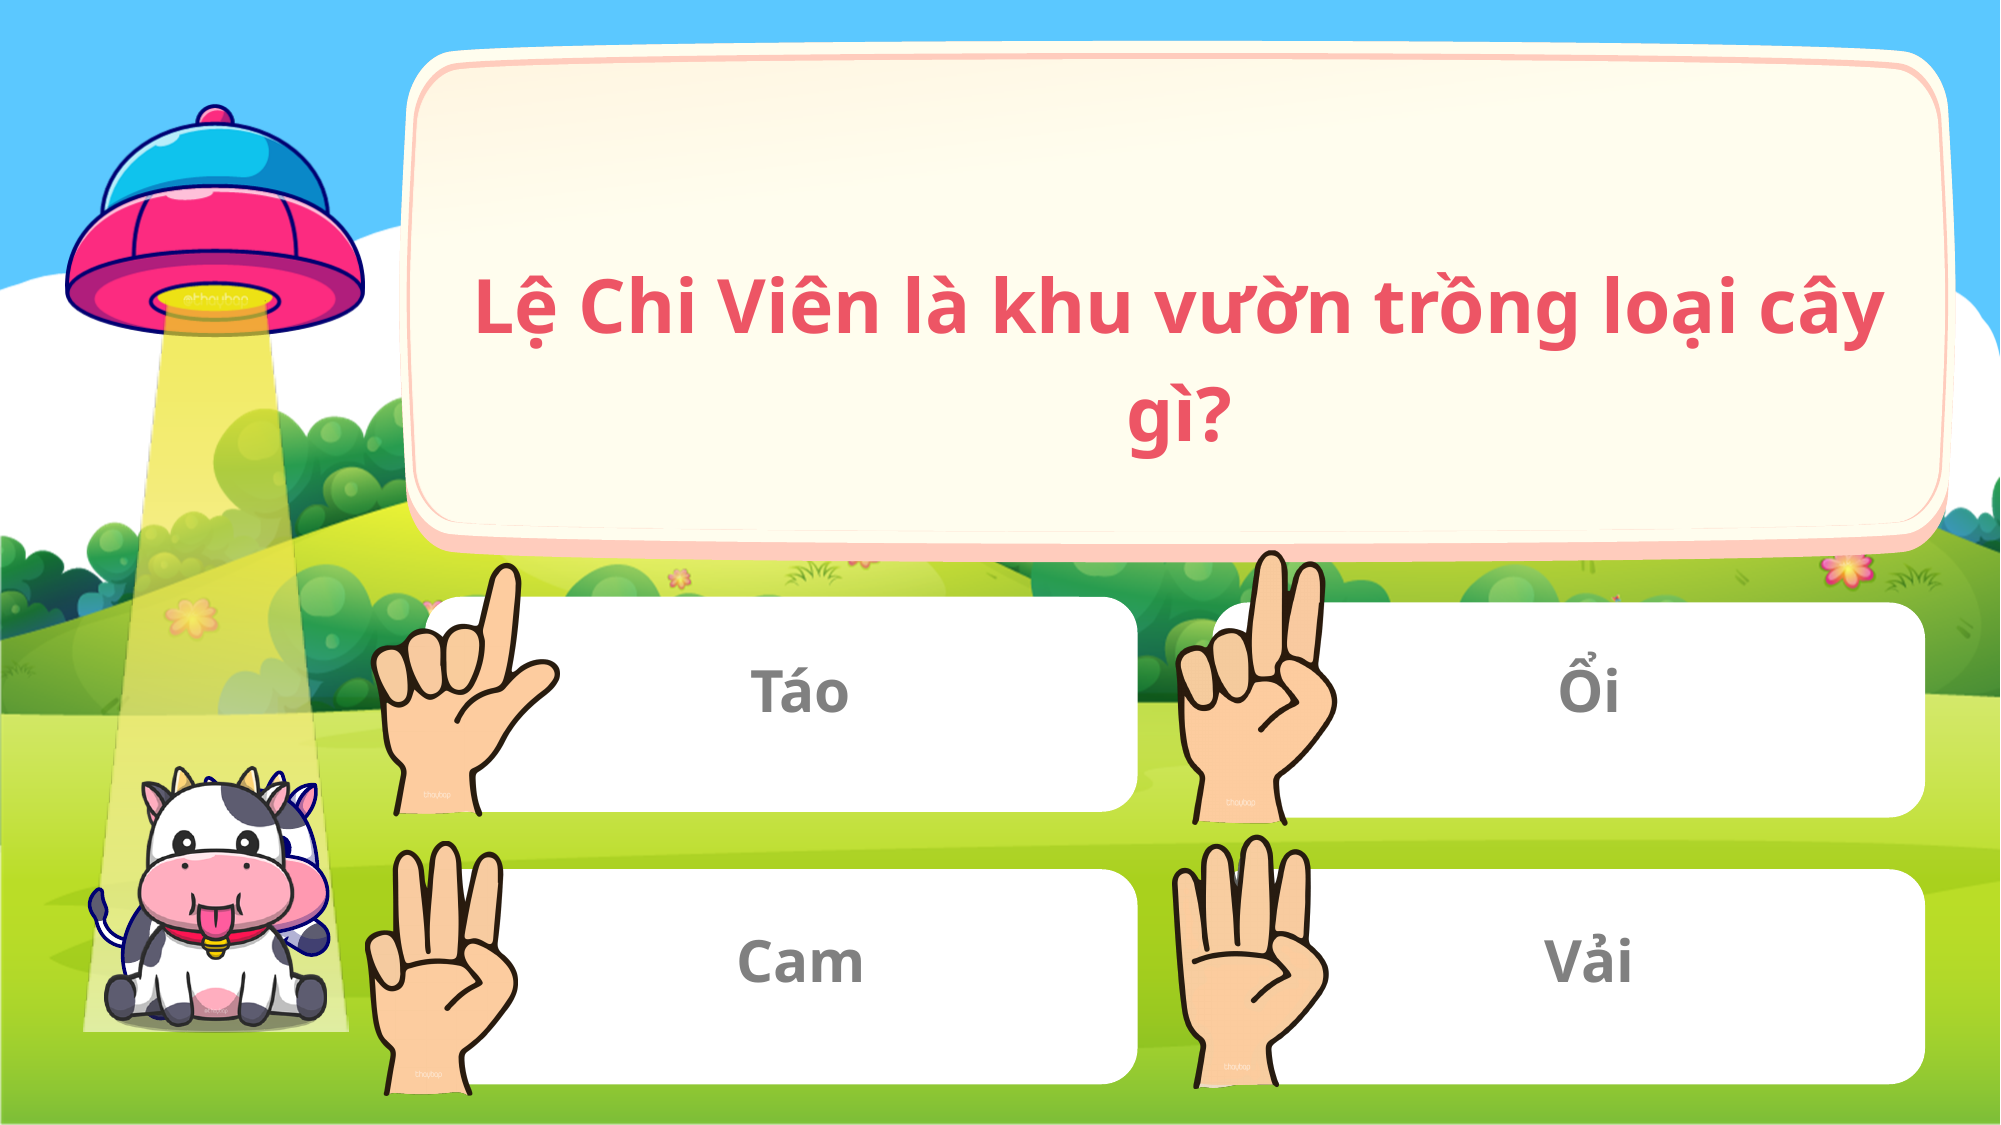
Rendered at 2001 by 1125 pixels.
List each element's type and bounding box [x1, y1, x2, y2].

text_box [1172, 834, 1925, 1089]
text_box [399, 40, 1956, 563]
text_box [370, 562, 1138, 817]
text_box [365, 841, 1138, 1096]
picture [0, 0, 2000, 1125]
text_box [1175, 550, 1925, 826]
